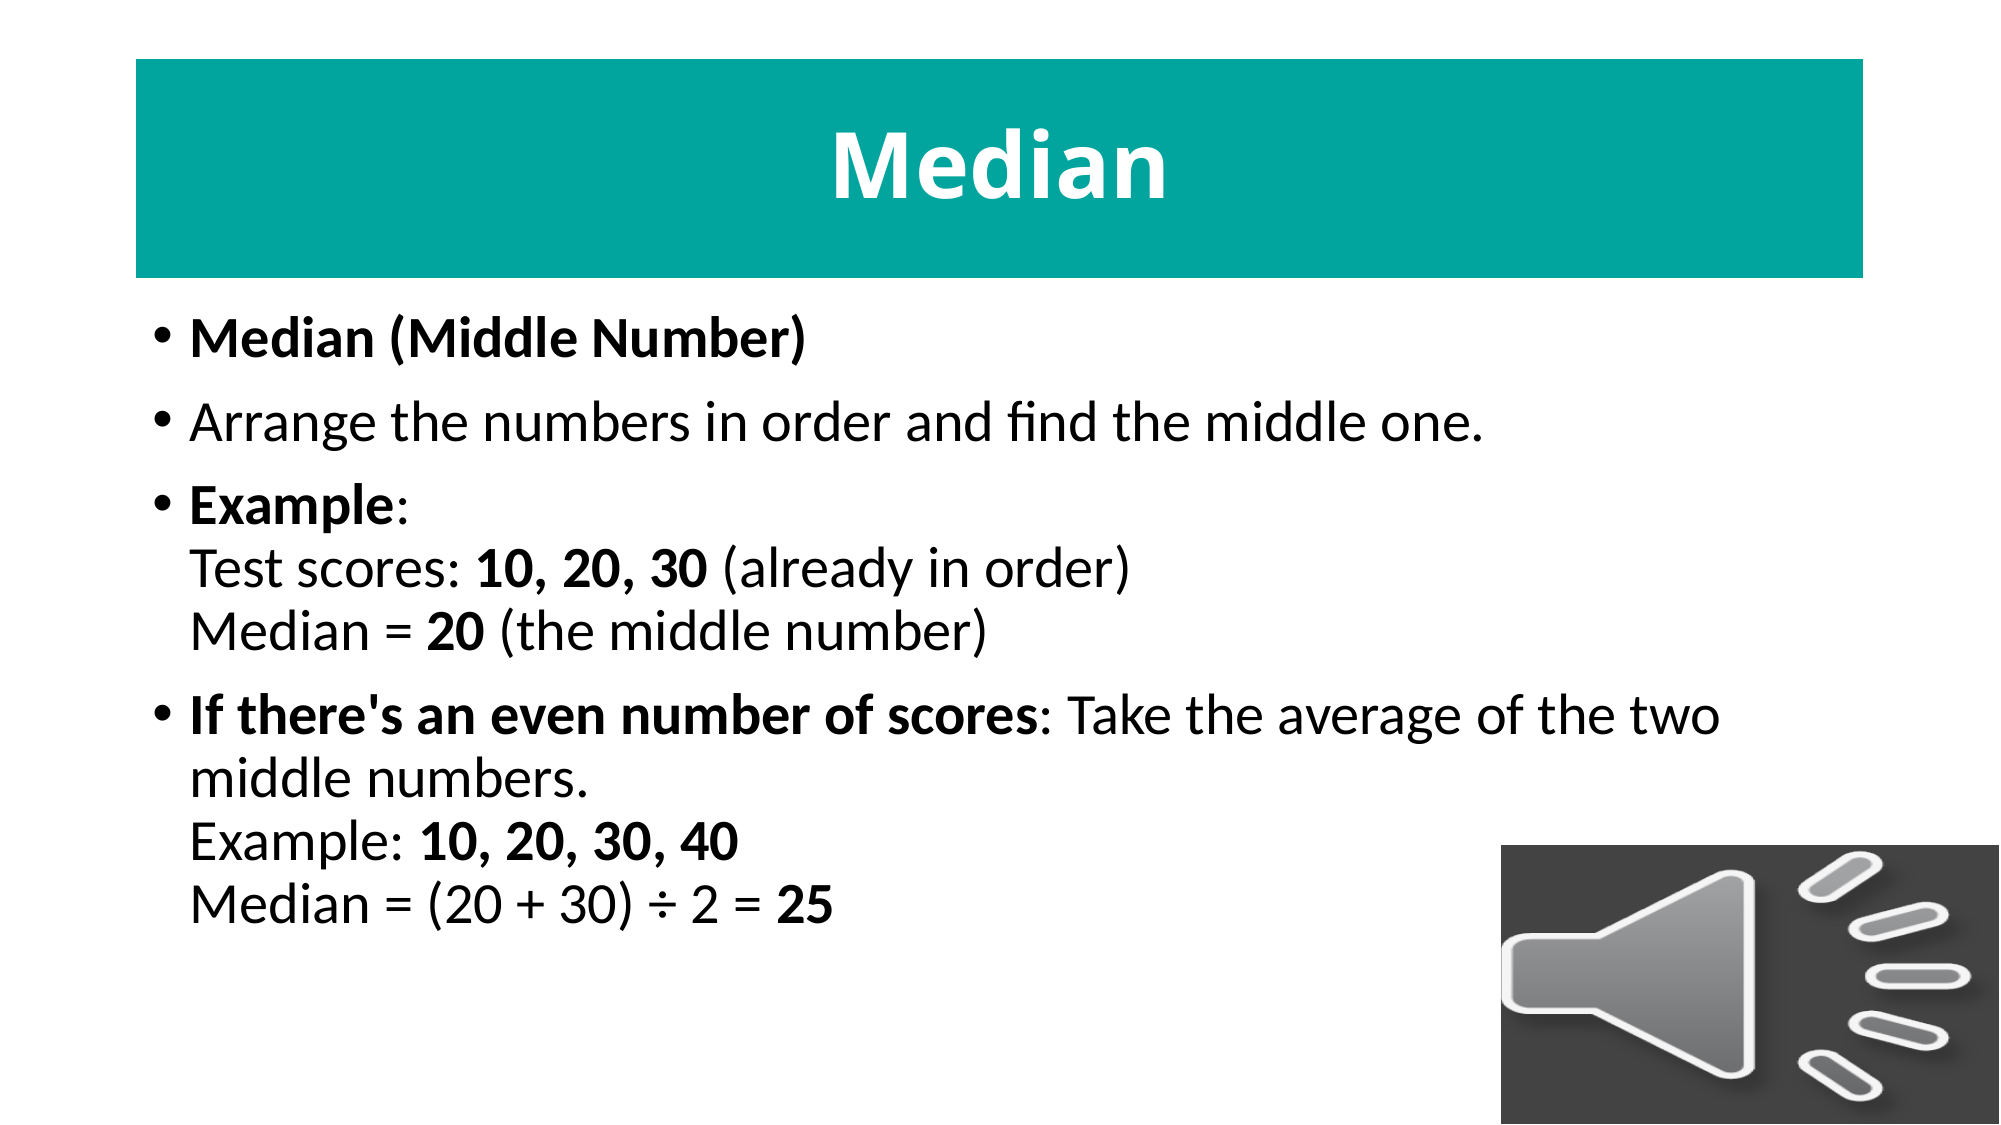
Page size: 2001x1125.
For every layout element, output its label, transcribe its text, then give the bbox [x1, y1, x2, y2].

picture [1499, 843, 2000, 1125]
title Median [136, 59, 1863, 278]
list Median (Middle Number) Arrange the numbers in order and find the middle one. Example: Test scores: 10, 20, 30 (already in order) Median = 20 (the middle number) If there's an even number of scores: Take the average of the two middle numbers. Example: 10, 20, 30, 40 Median = (20 + 30) ÷ 2 = 25 [137, 299, 1863, 1014]
